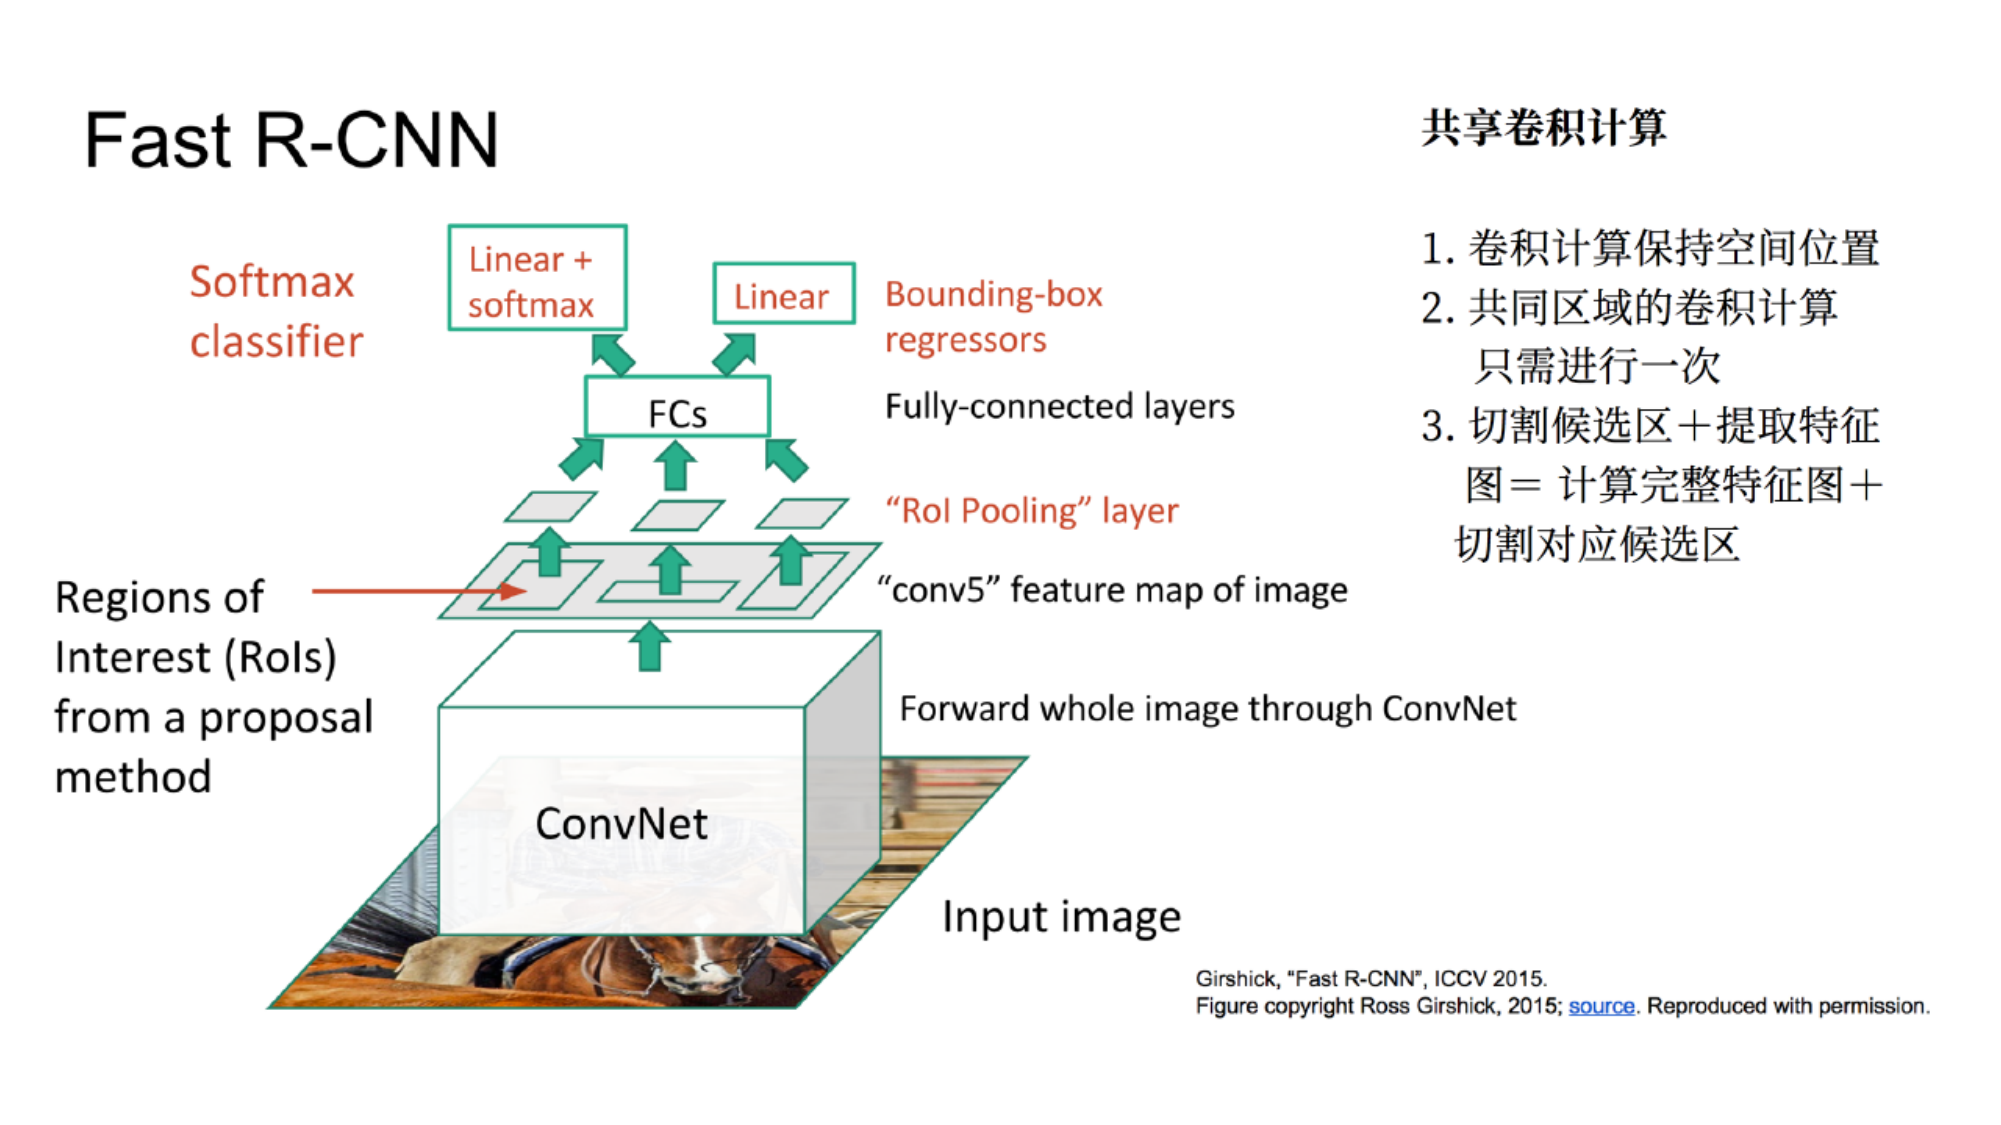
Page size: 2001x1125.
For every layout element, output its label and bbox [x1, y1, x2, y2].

picture [45, 75, 1955, 1050]
